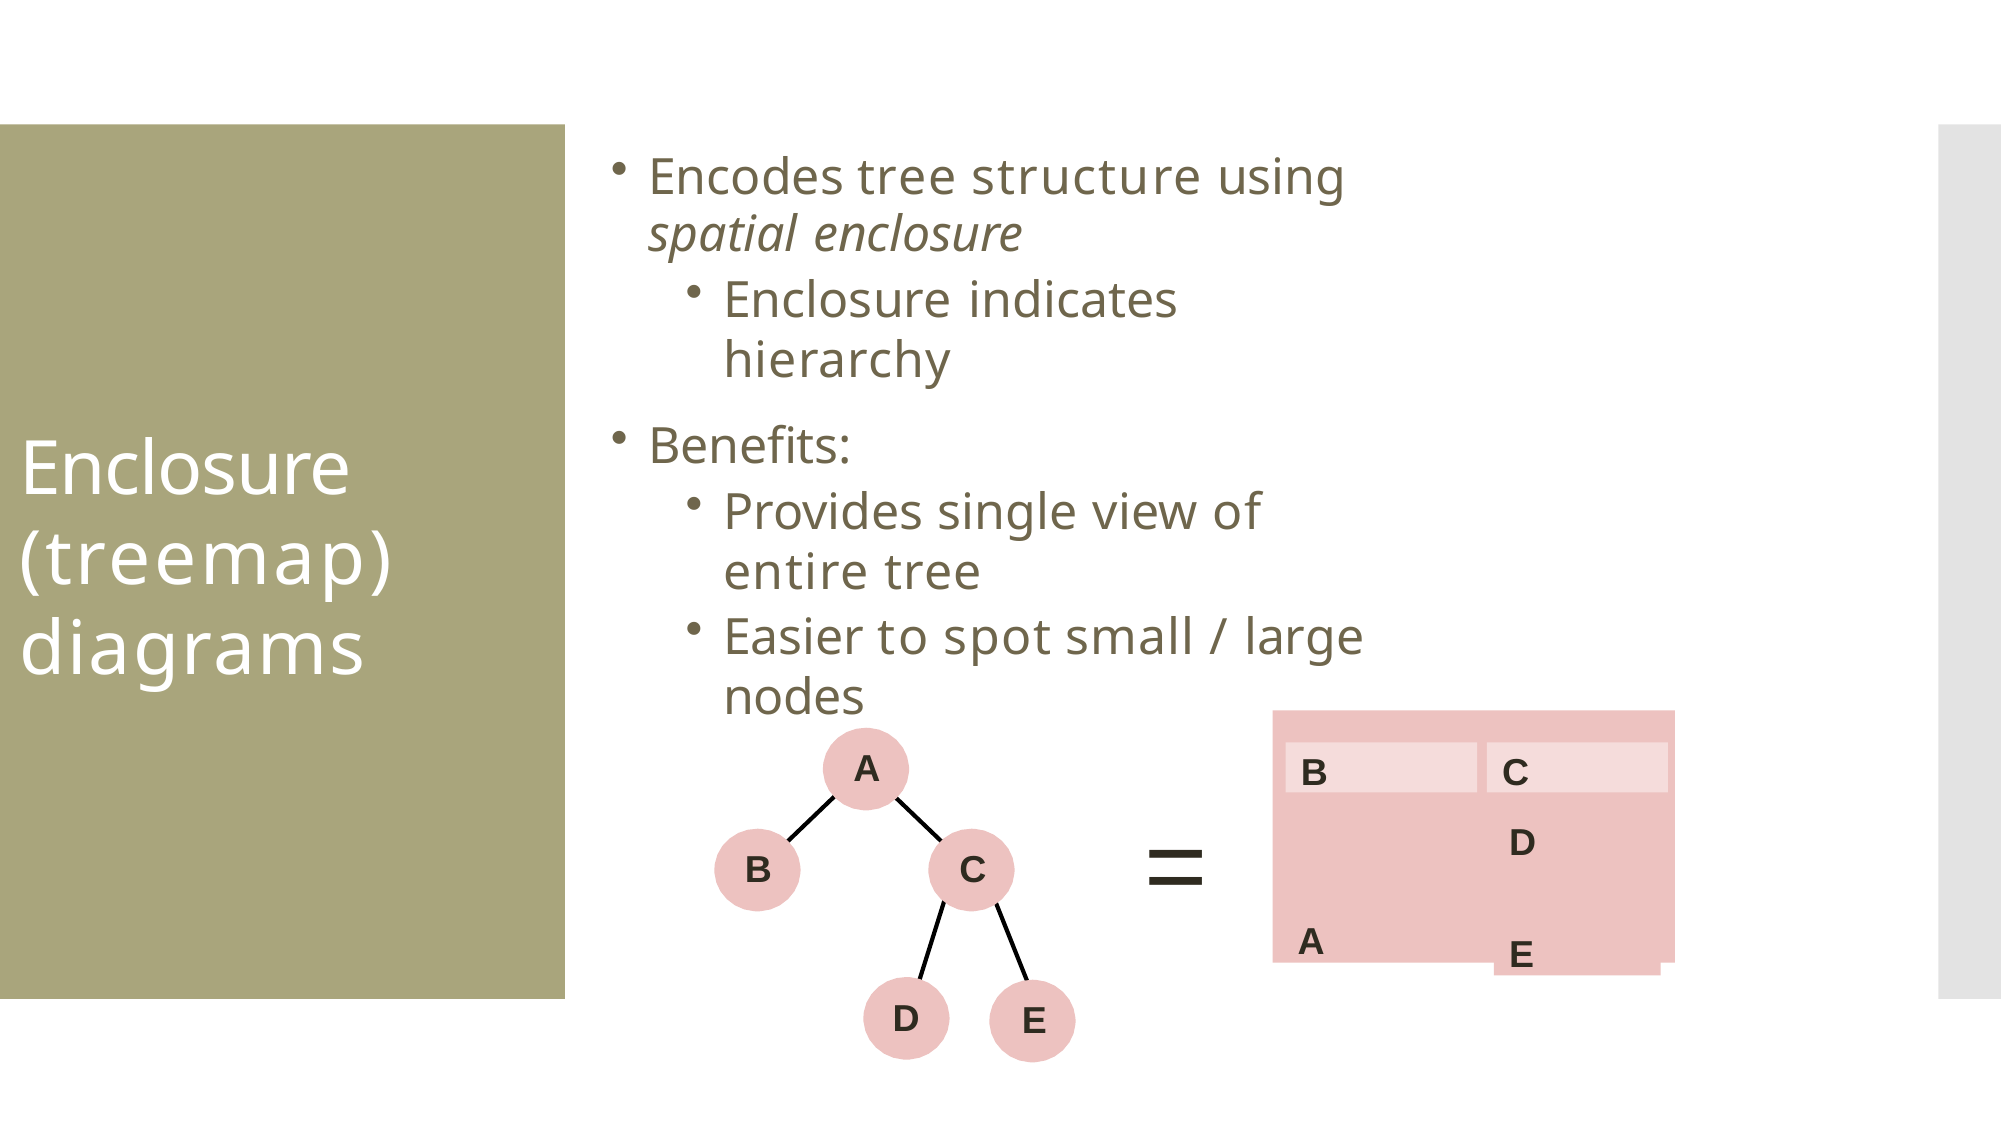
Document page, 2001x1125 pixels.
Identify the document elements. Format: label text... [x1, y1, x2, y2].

text_box B [742, 843, 756, 891]
text_box A [1272, 710, 1675, 963]
text_box C [1486, 742, 1668, 793]
text_box Enclosure (treemap) diagrams [17, 417, 546, 690]
text_box E [1019, 994, 1046, 1042]
text_box E [1493, 924, 1661, 976]
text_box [756, 727, 1043, 1019]
text_box D [890, 1019, 923, 1039]
text_box Encodes tree structure using spatial enclosure Enclosure indicates hierarchy Benefits: Provides single view of entire tree Easier to spot small / large nodes [608, 145, 1379, 725]
text_box [863, 1019, 950, 1060]
text_box D [1493, 812, 1661, 863]
text_box [714, 828, 756, 912]
text_box = [1142, 793, 1210, 926]
text_box [989, 981, 1076, 1063]
text_box B [1285, 742, 1478, 793]
